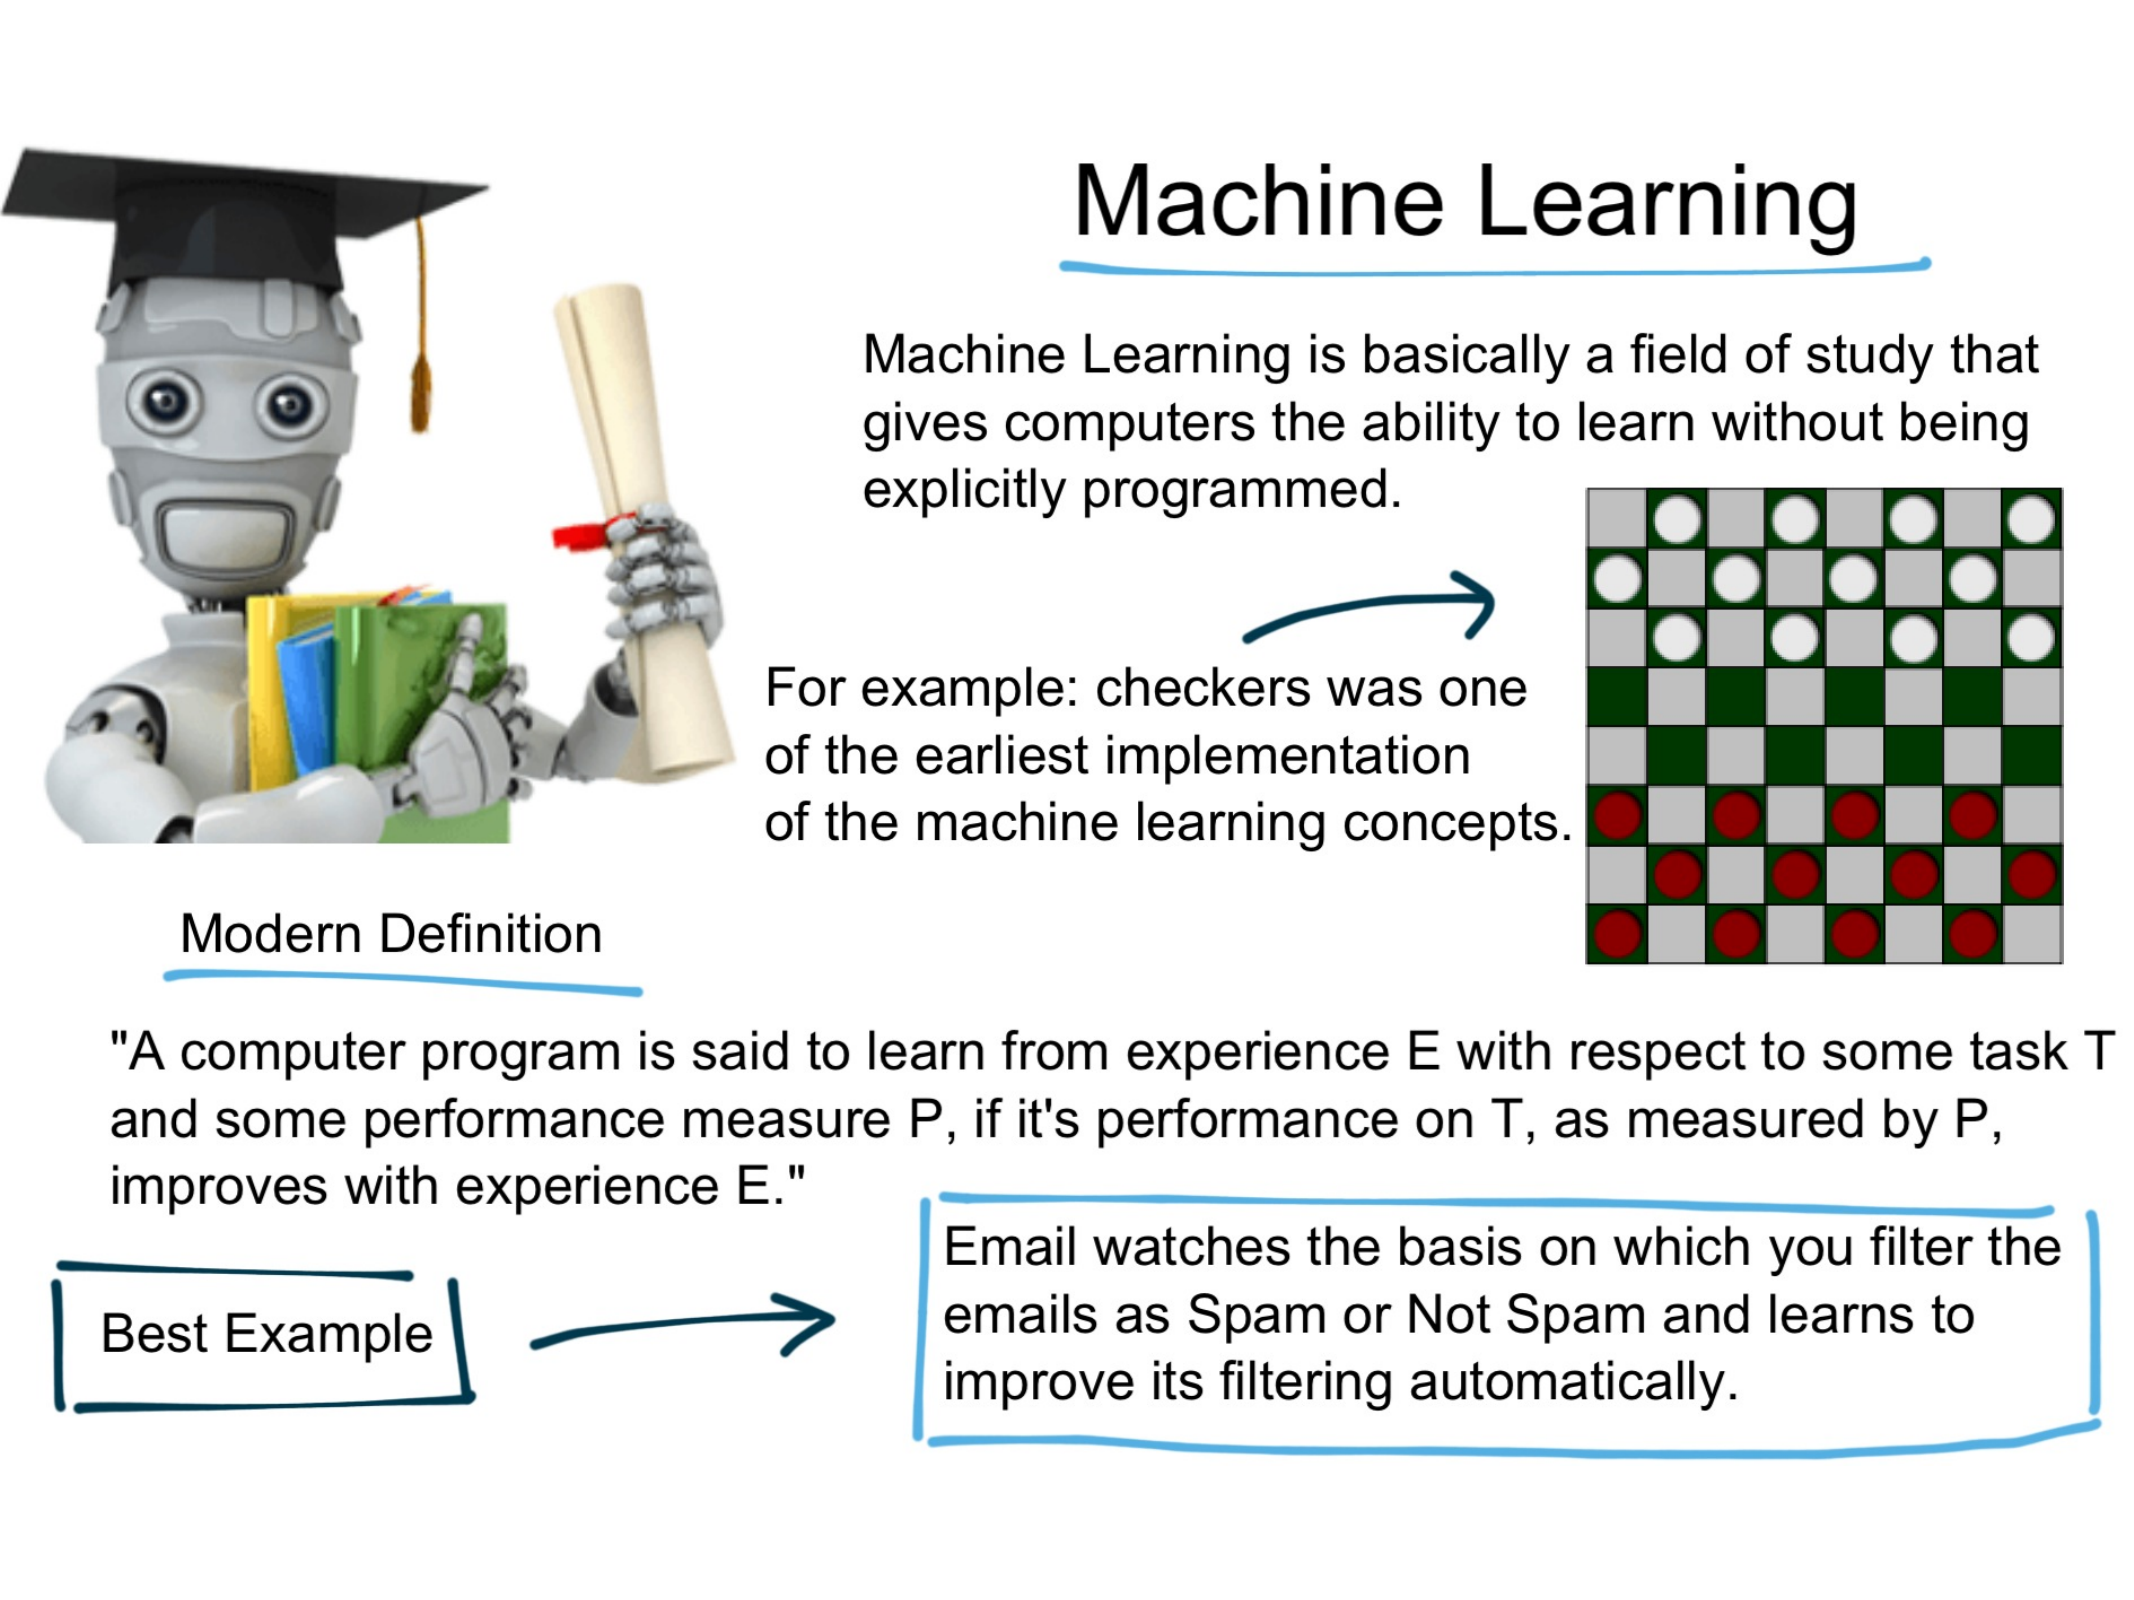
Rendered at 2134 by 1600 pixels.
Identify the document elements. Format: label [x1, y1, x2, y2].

picture [0, 133, 2134, 1467]
